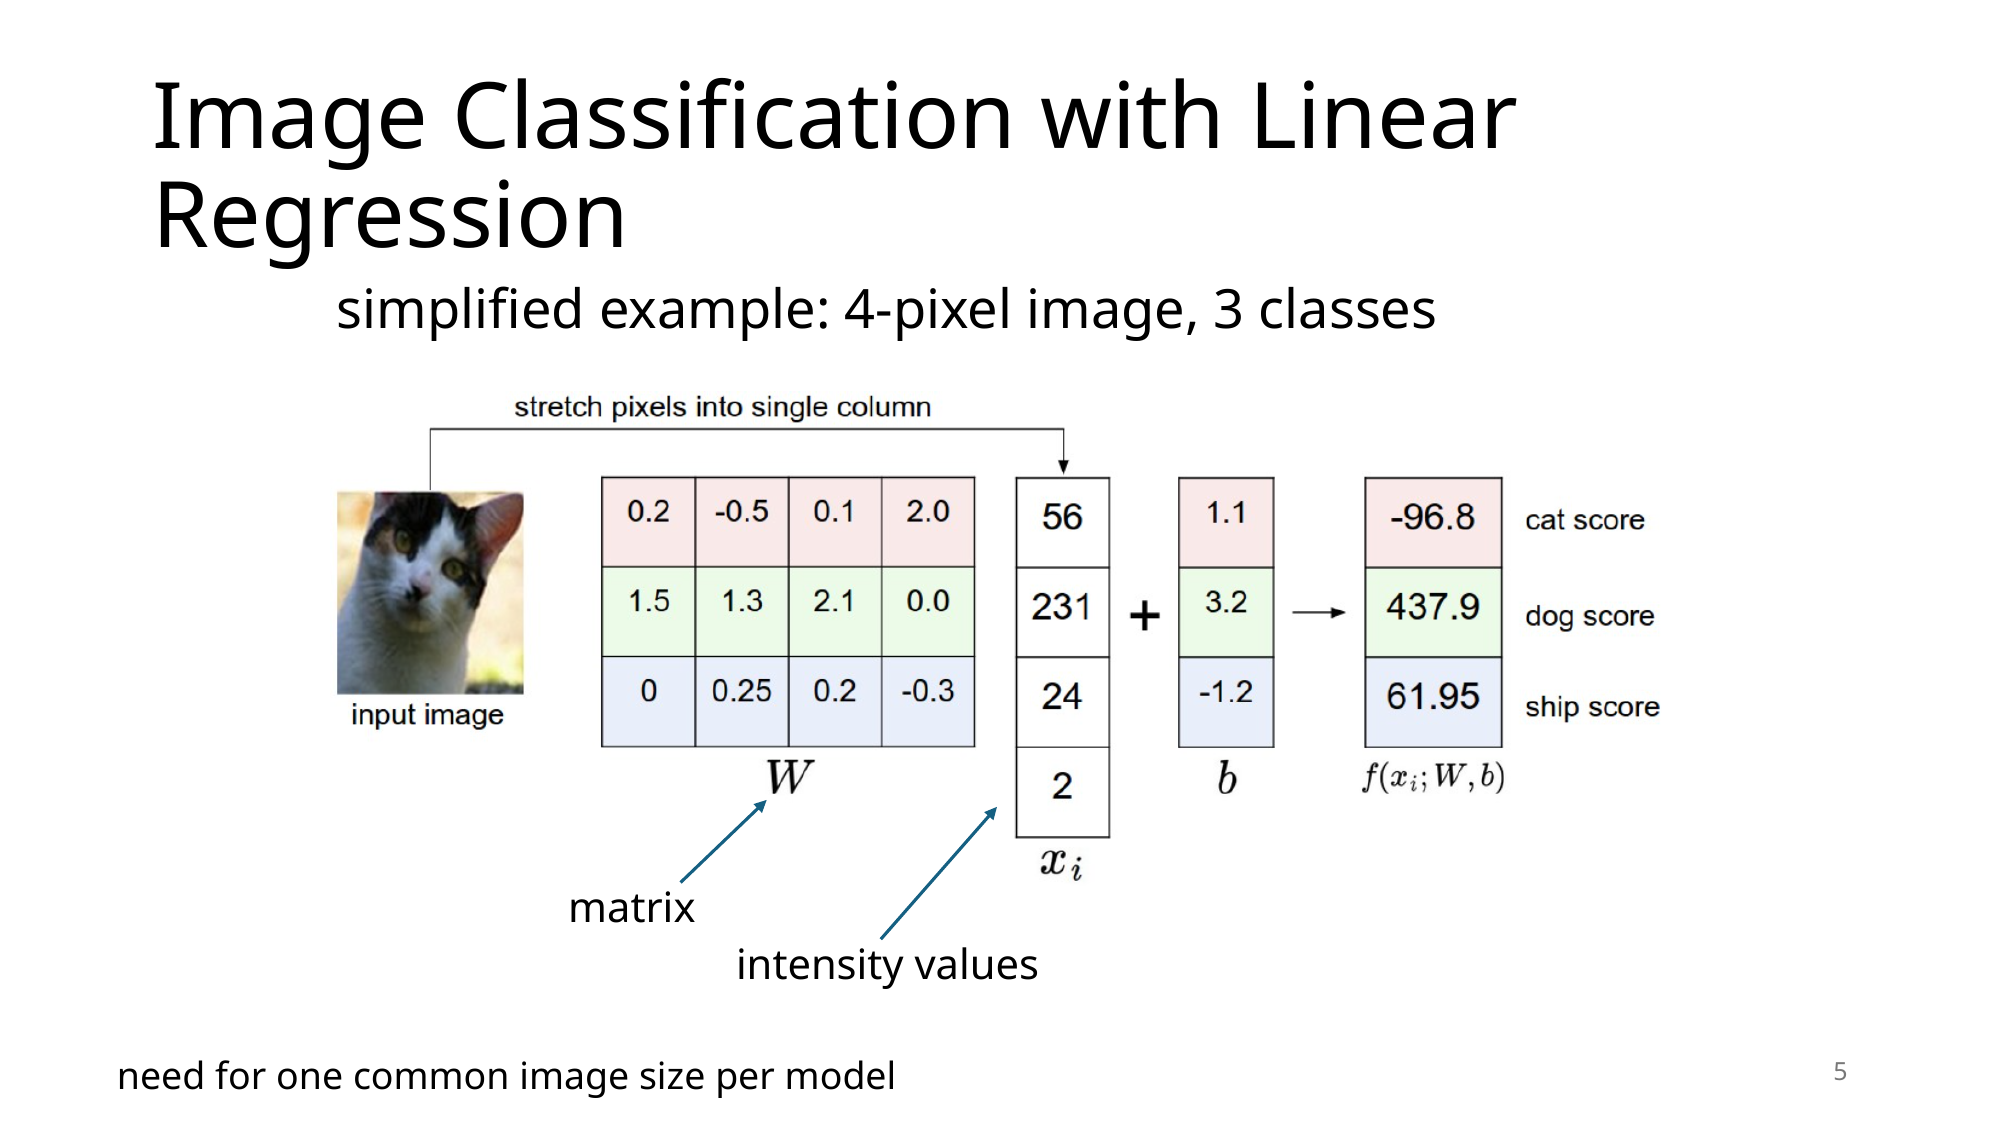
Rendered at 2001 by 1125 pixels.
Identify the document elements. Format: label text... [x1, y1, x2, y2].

title Image Classification with Linear Regression [137, 59, 1863, 278]
text_box need for one common image size per model [102, 1044, 913, 1105]
text_box simplified example: 4-pixel image, 3 classes [322, 266, 1453, 347]
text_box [880, 806, 998, 940]
slide_number 5 [1412, 1042, 1863, 1103]
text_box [679, 799, 768, 883]
text_box matrix [553, 887, 711, 939]
text_box intensity values [721, 930, 1054, 995]
picture [328, 391, 1662, 887]
